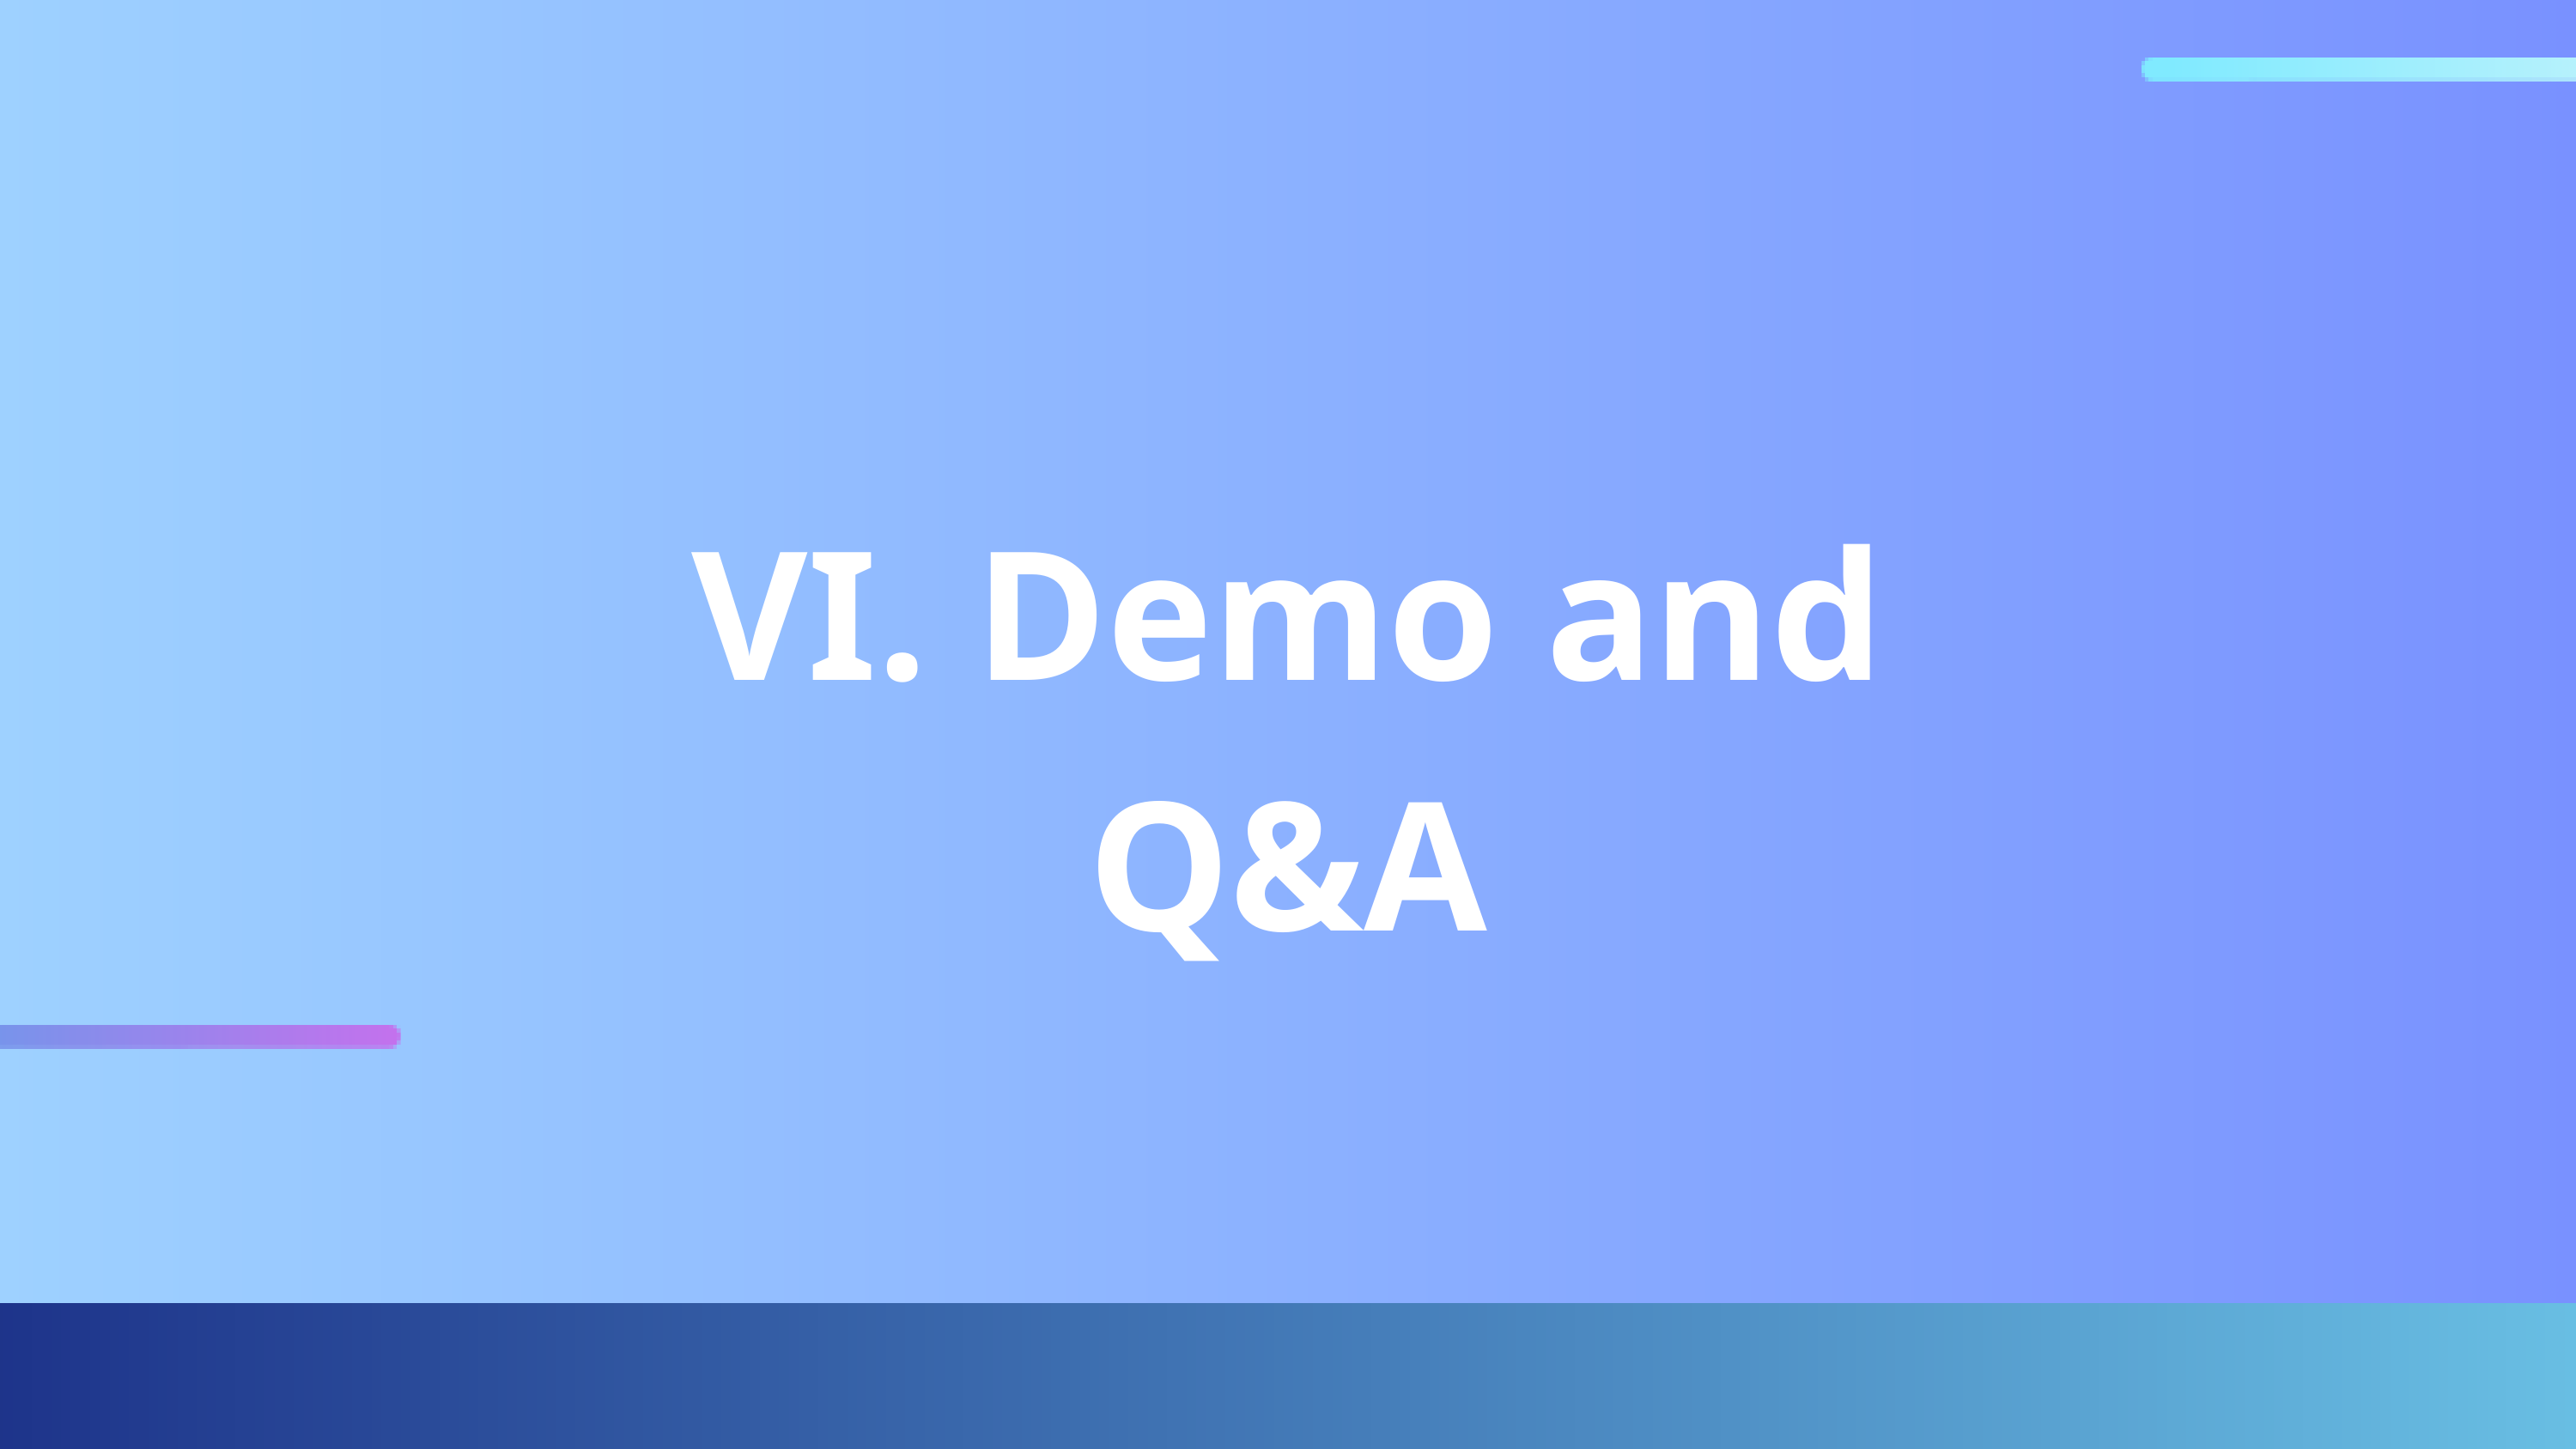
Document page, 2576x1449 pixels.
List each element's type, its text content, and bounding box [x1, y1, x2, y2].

text_box VI. Demo and Q&A [565, 465, 2011, 967]
text_box [0, 1025, 401, 1049]
text_box [0, 1303, 2576, 1449]
text_box [2141, 58, 2576, 82]
